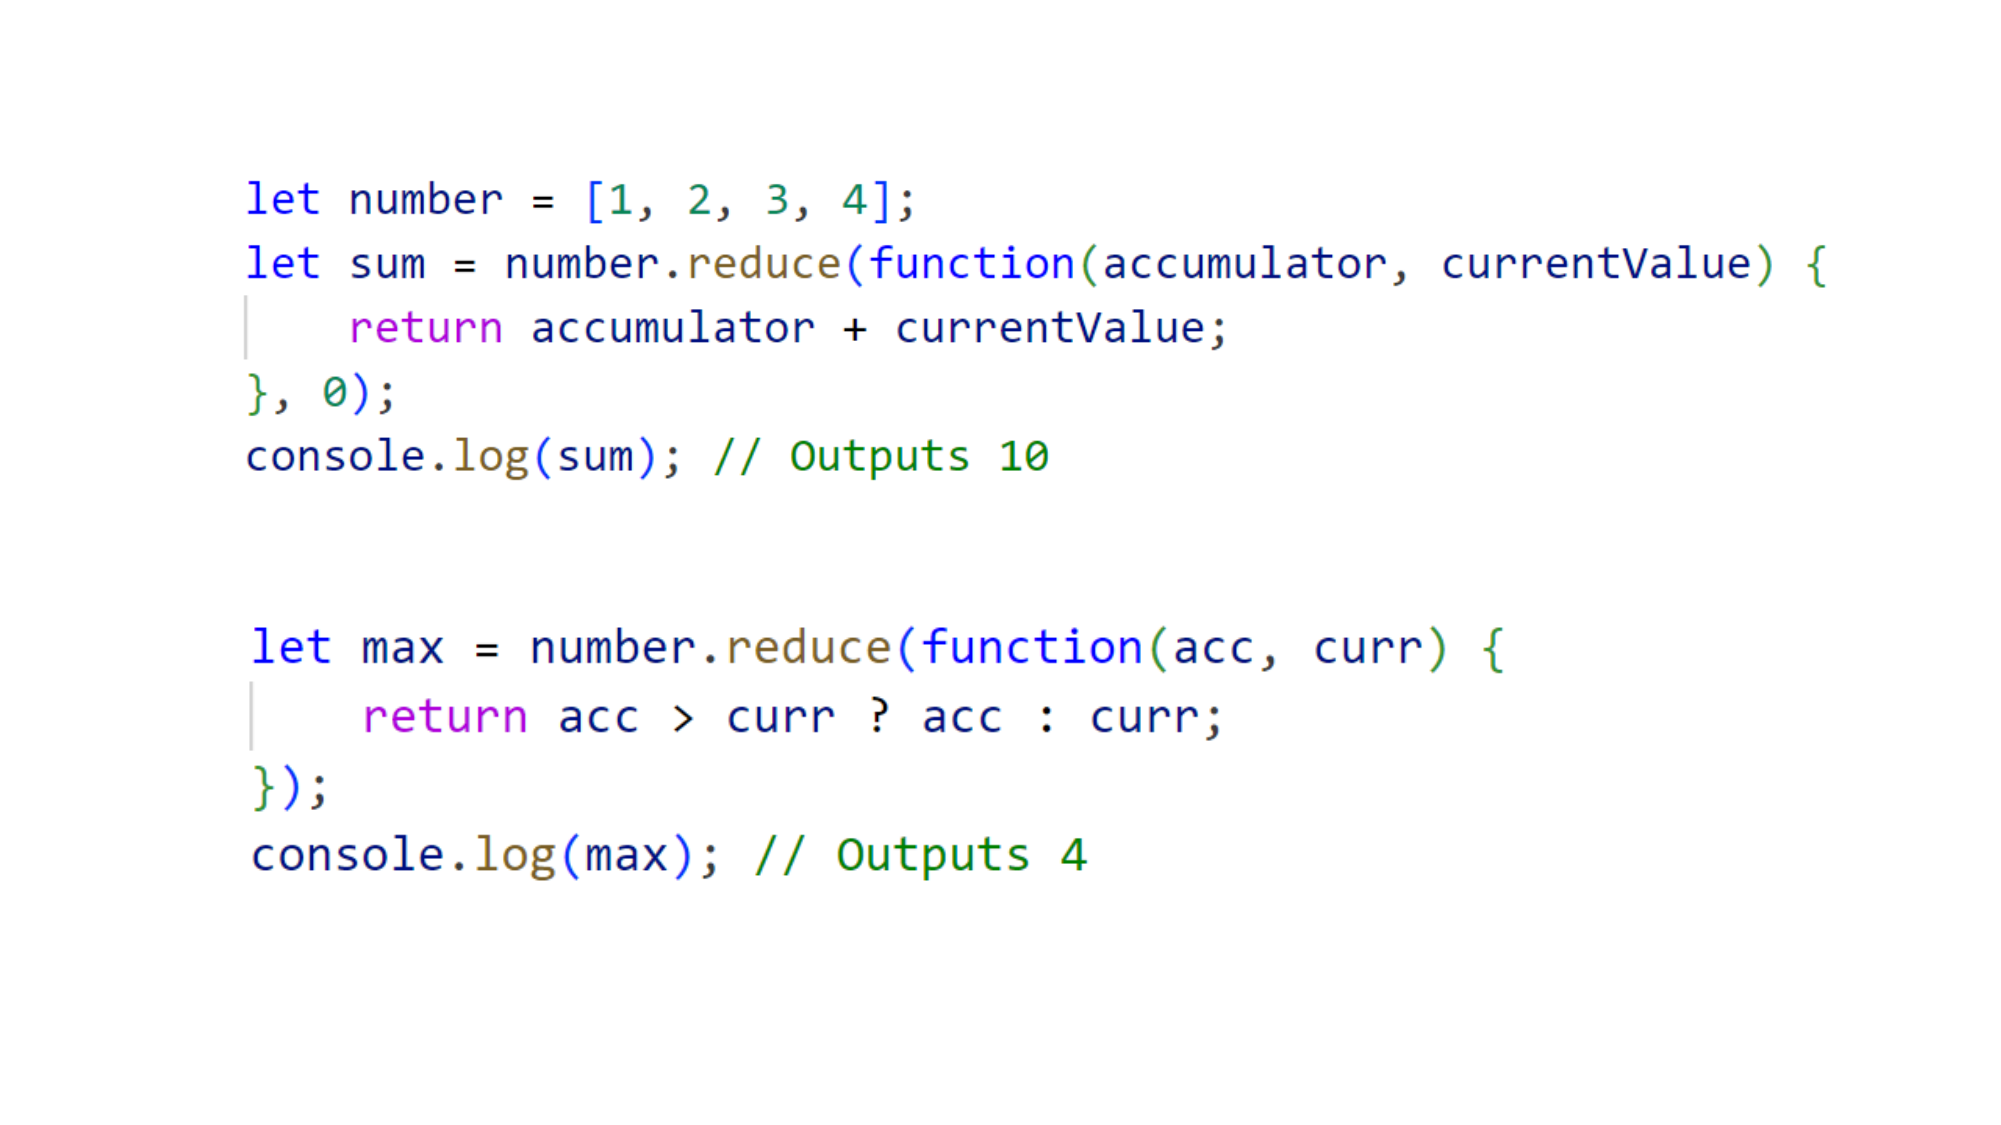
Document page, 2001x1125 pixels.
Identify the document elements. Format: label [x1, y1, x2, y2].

picture [238, 606, 1637, 901]
picture [238, 161, 1858, 499]
